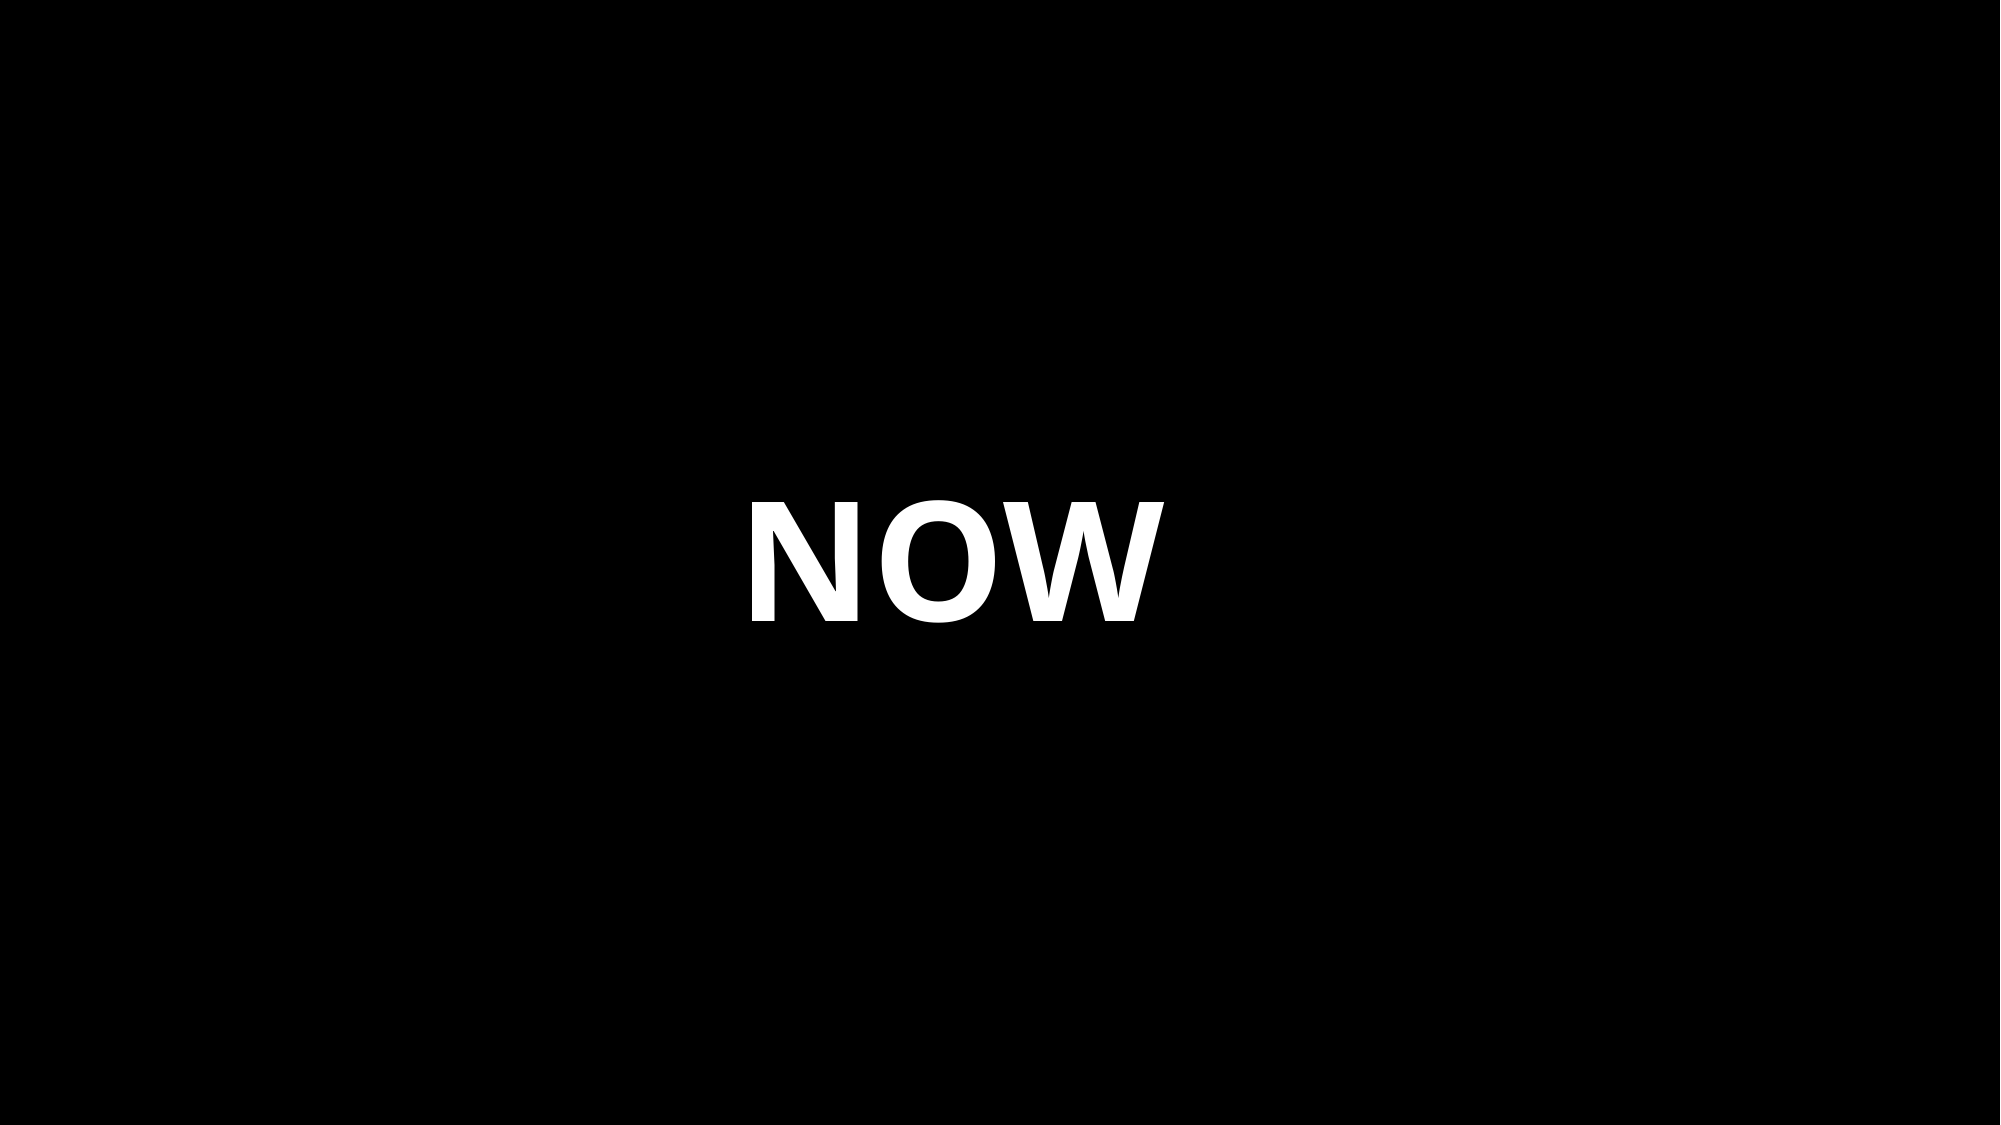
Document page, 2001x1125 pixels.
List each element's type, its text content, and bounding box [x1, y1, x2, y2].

text_box NOW [722, 447, 1225, 663]
